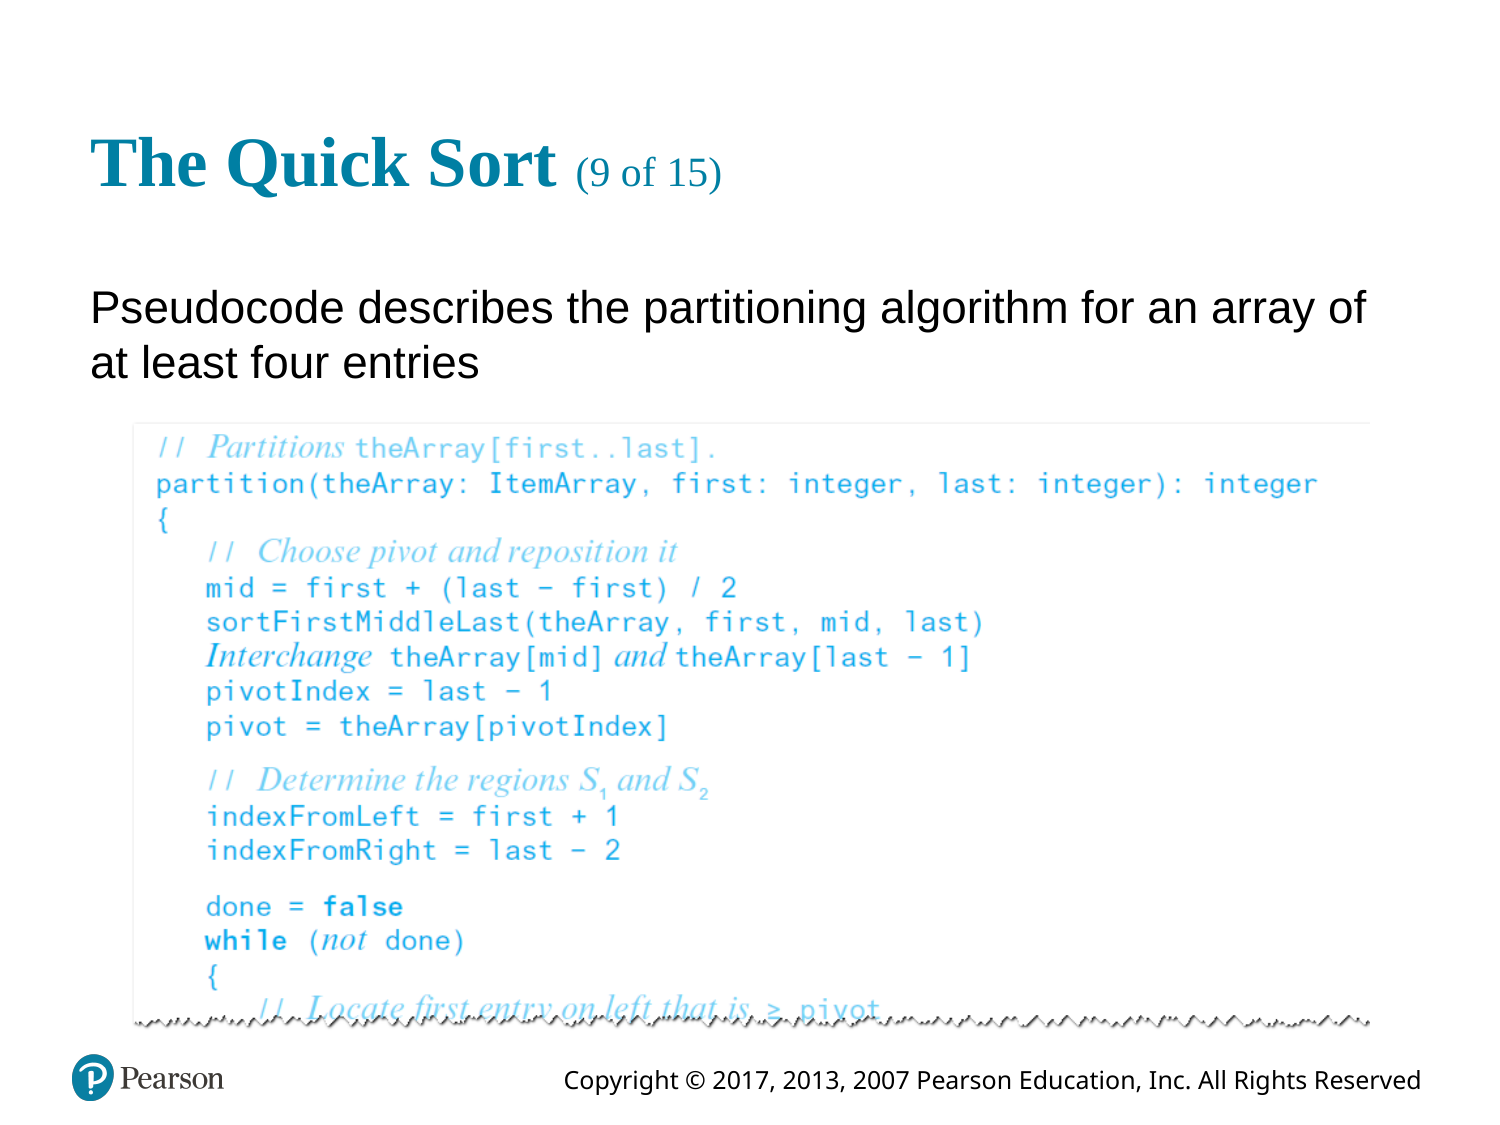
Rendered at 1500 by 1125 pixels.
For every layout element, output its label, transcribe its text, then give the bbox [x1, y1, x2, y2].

picture [129, 419, 1370, 1032]
picture [72, 1054, 88, 1070]
title The Quick Sort (9 of 15) [75, 35, 1425, 216]
list Pseudocode describes the partitioning algorithm for an array of at least four entries [75, 262, 1425, 389]
picture [80, 1063, 106, 1088]
picture [72, 1087, 83, 1101]
picture [98, 1054, 224, 1101]
